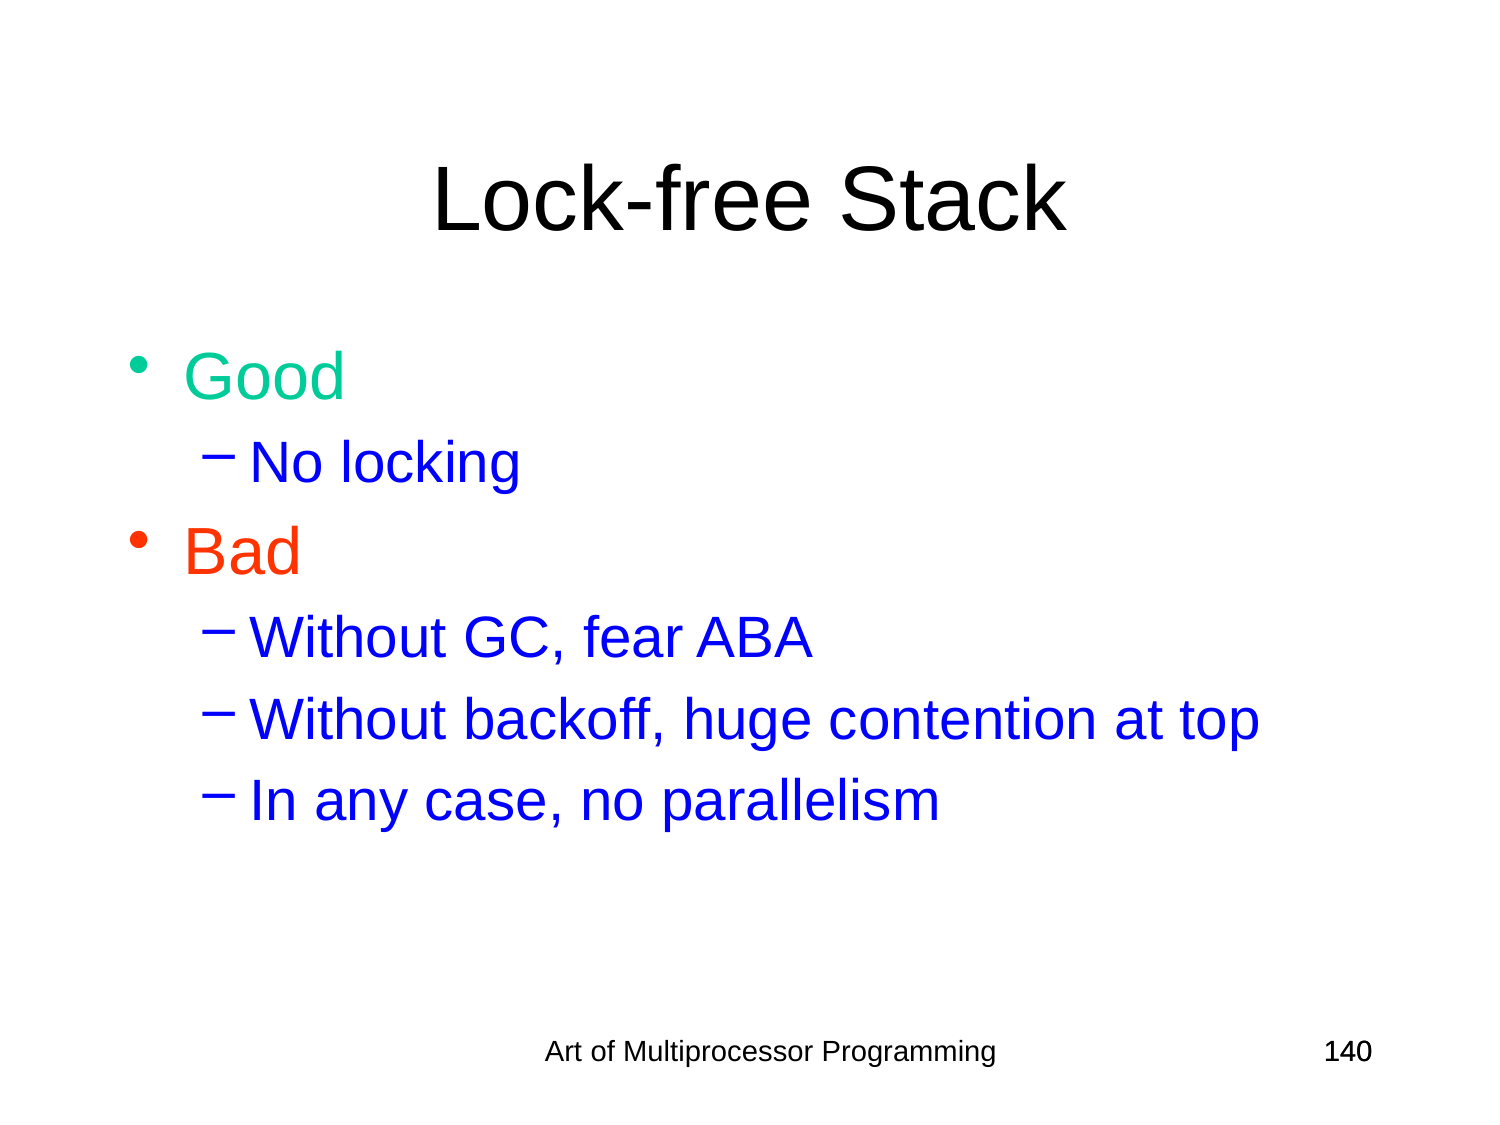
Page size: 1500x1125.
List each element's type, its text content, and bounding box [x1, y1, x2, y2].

list Good No locking Bad Without GC, fear ABA Without backoff, huge contention at top In any case, no parallelism [112, 324, 1388, 1001]
title Lock-free Stack [112, 99, 1388, 288]
text_box 140 [1074, 1024, 1388, 1100]
footer Art of Multiprocessor Programming [512, 1024, 1030, 1101]
